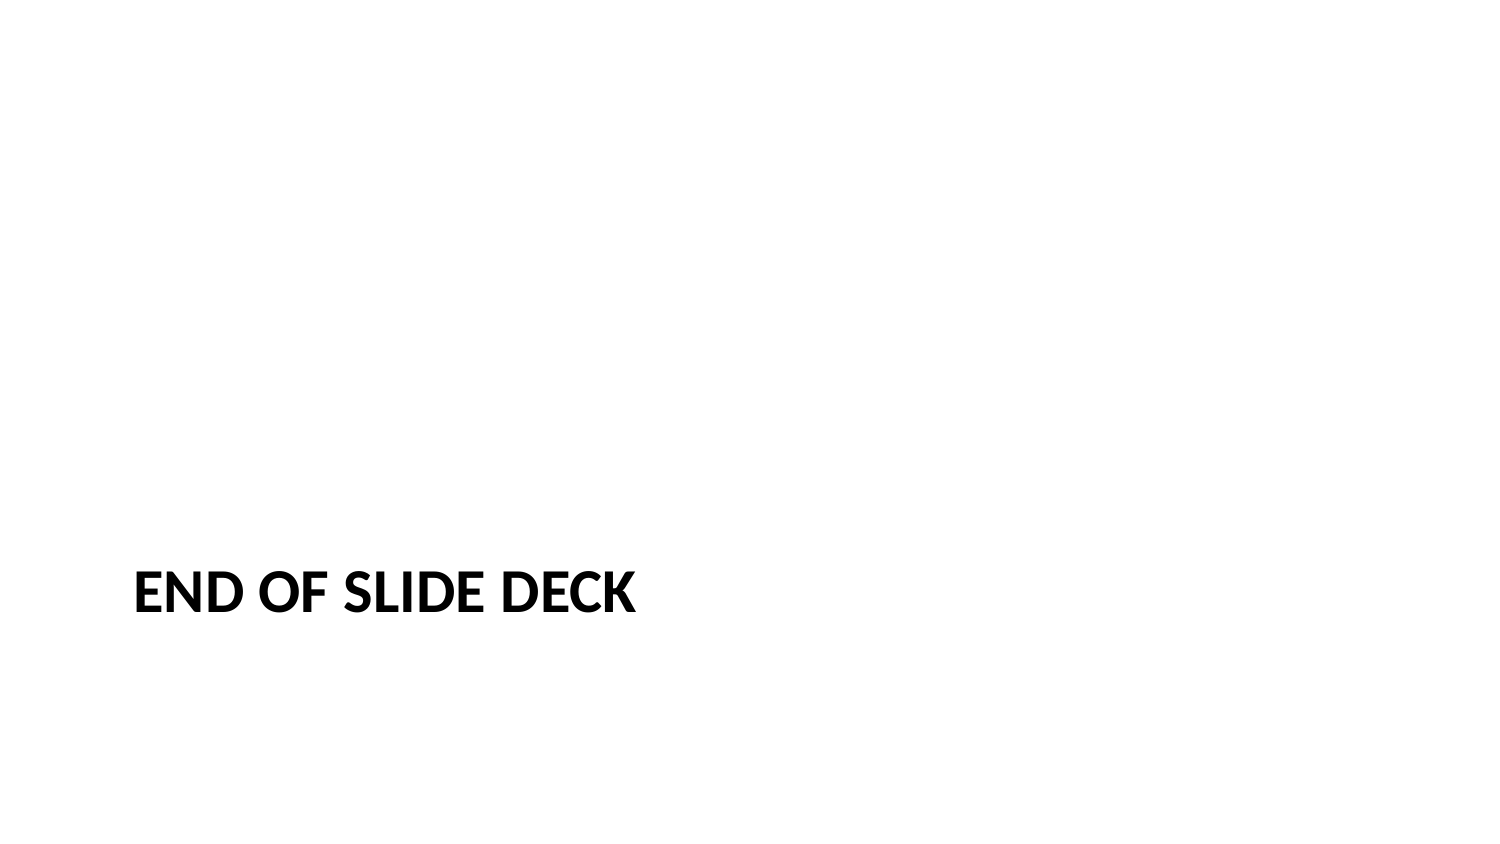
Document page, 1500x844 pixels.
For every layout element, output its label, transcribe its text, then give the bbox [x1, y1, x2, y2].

title END OF SLIDE DECK [118, 542, 1394, 710]
